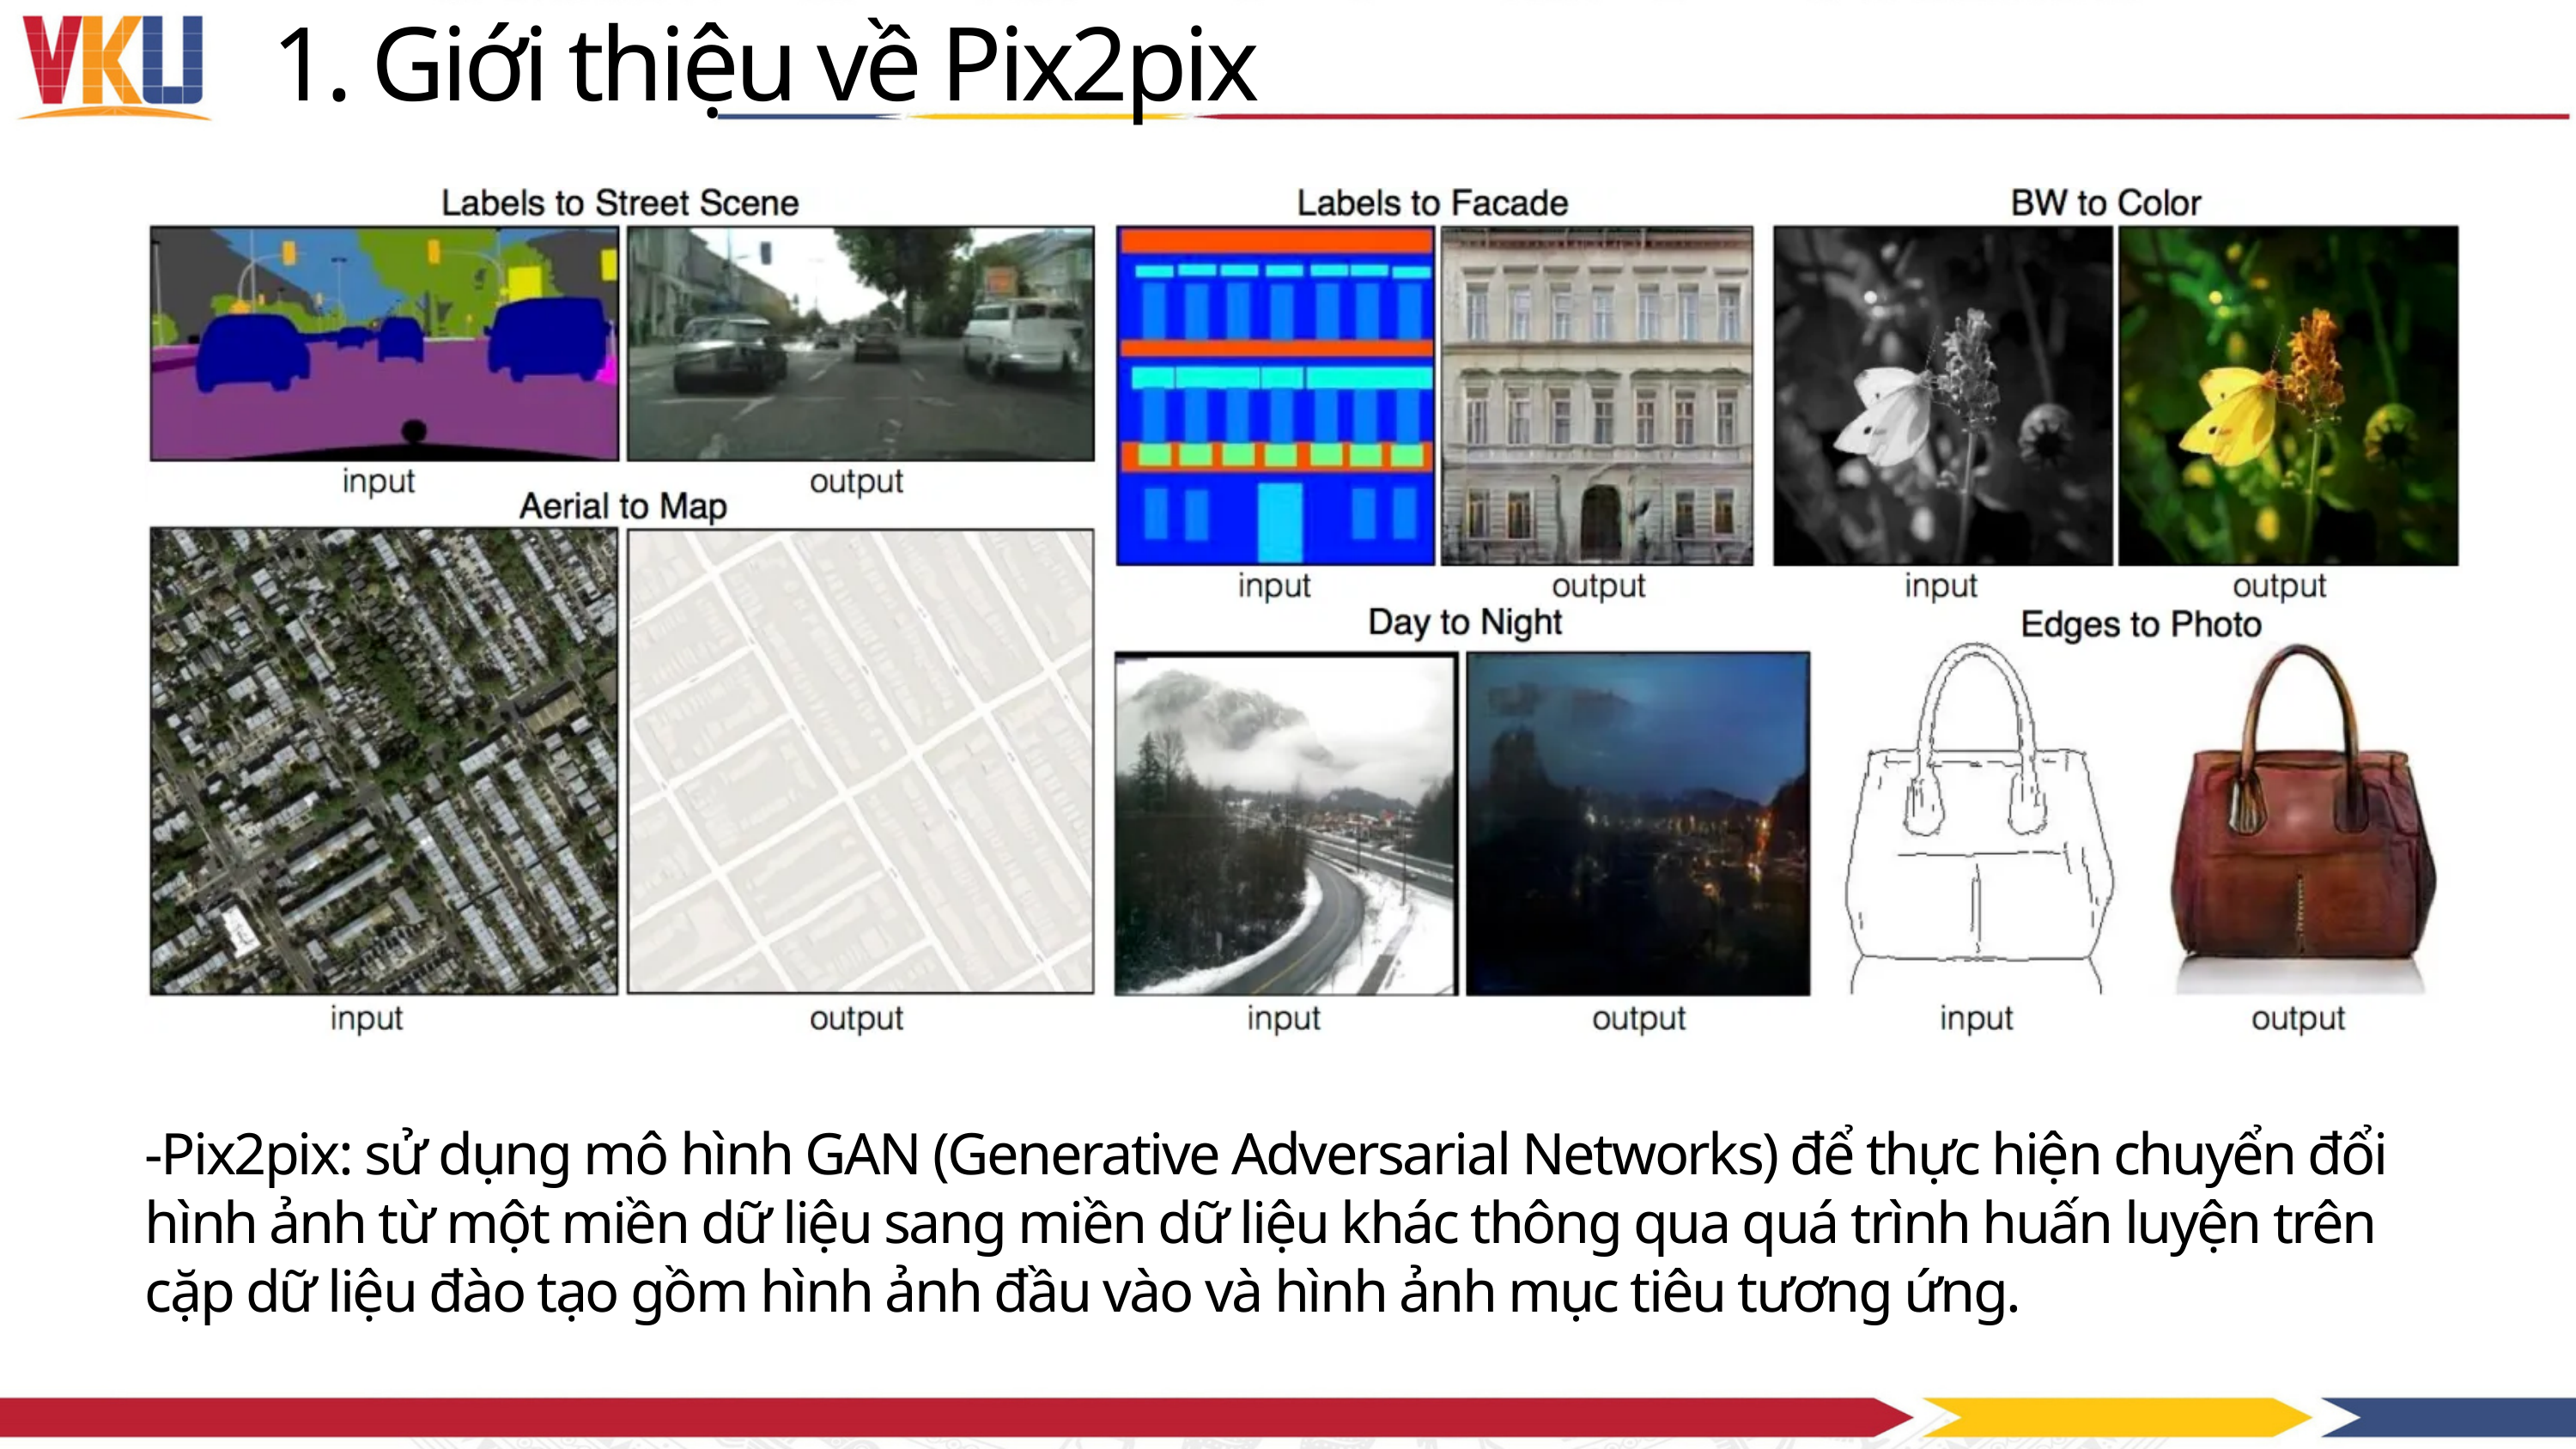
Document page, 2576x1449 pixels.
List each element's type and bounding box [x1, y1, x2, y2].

text_box [144, 187, 2463, 1042]
text_box [0, 0, 2576, 1449]
